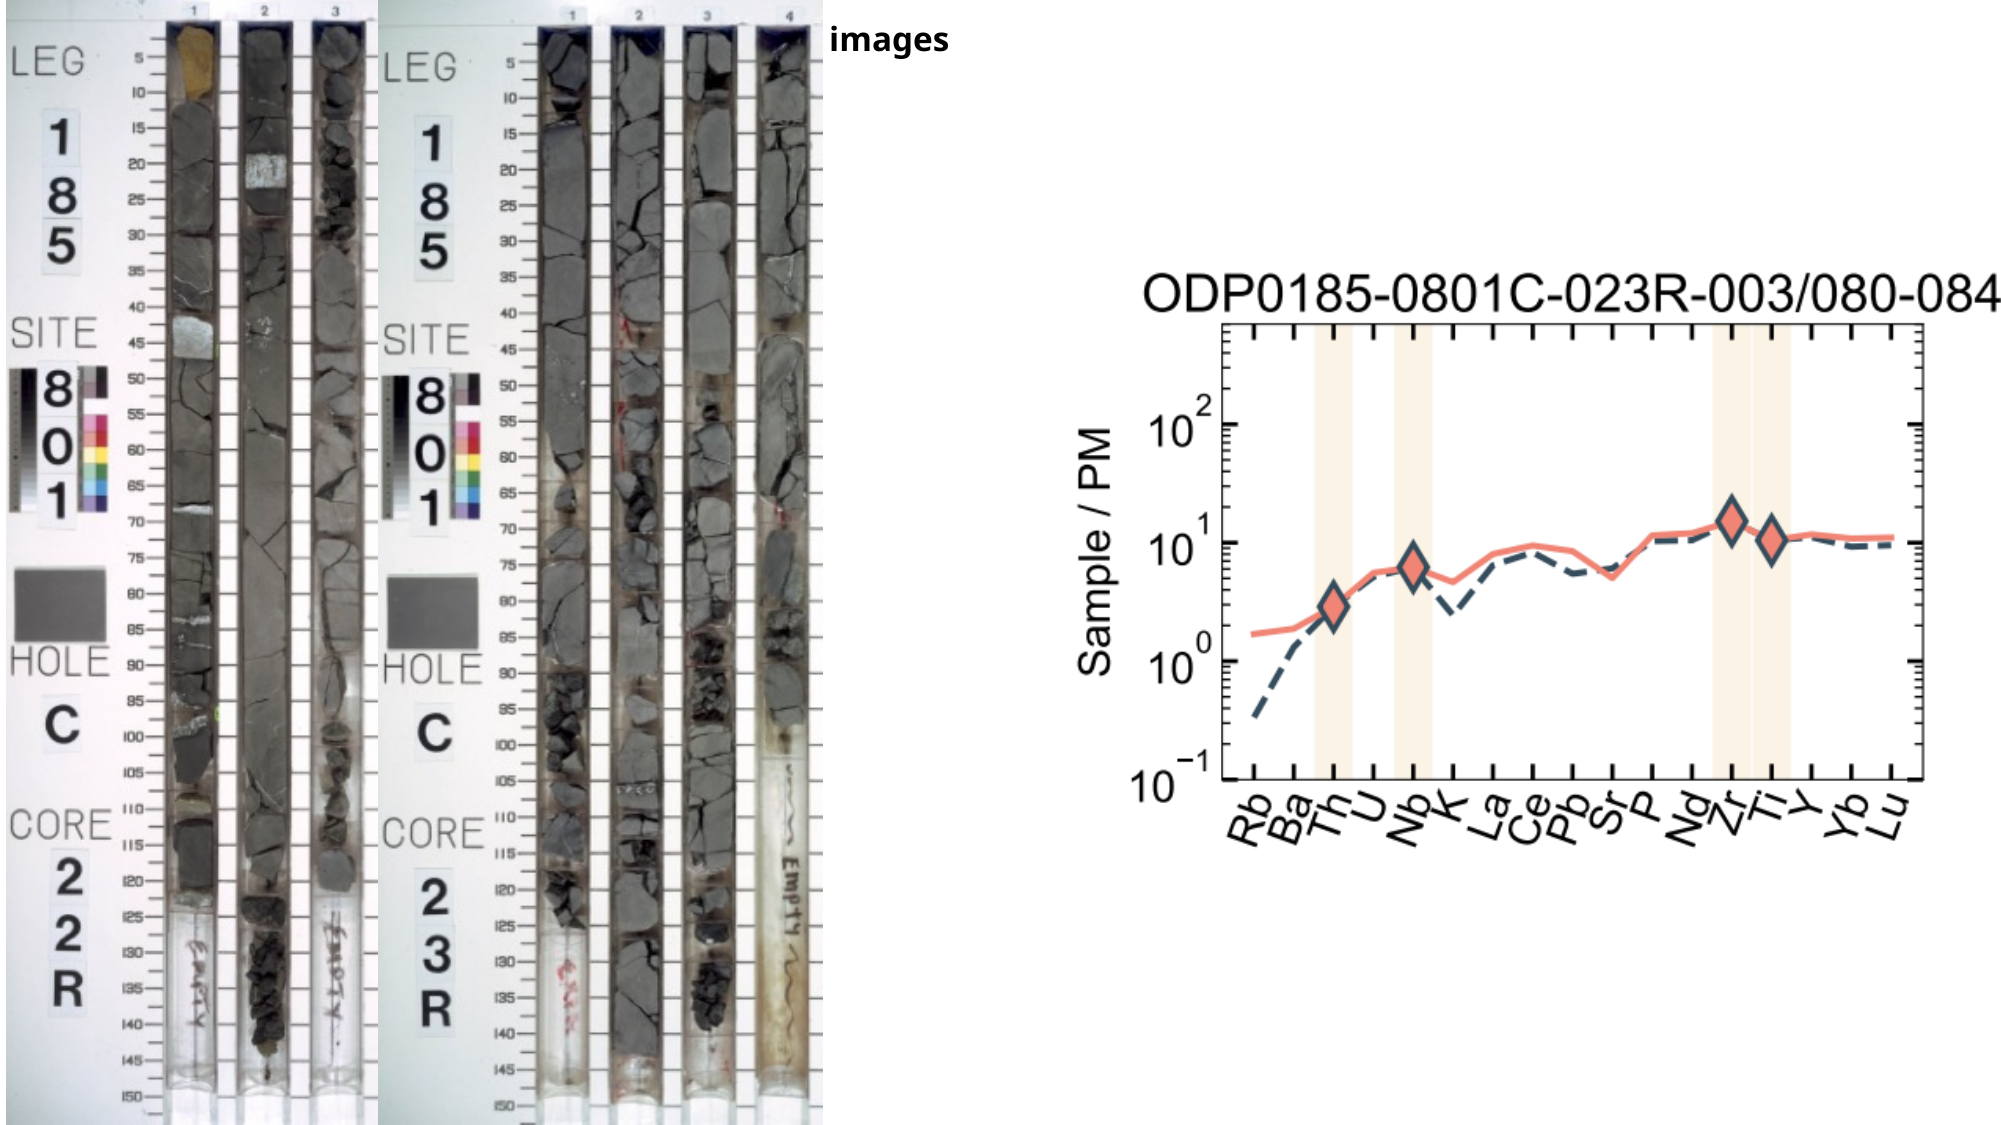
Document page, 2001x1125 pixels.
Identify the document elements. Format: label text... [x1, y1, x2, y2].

picture [1063, 259, 2000, 866]
text_box Figure 7：Core images [823, 10, 2000, 66]
picture [6, 0, 823, 1125]
